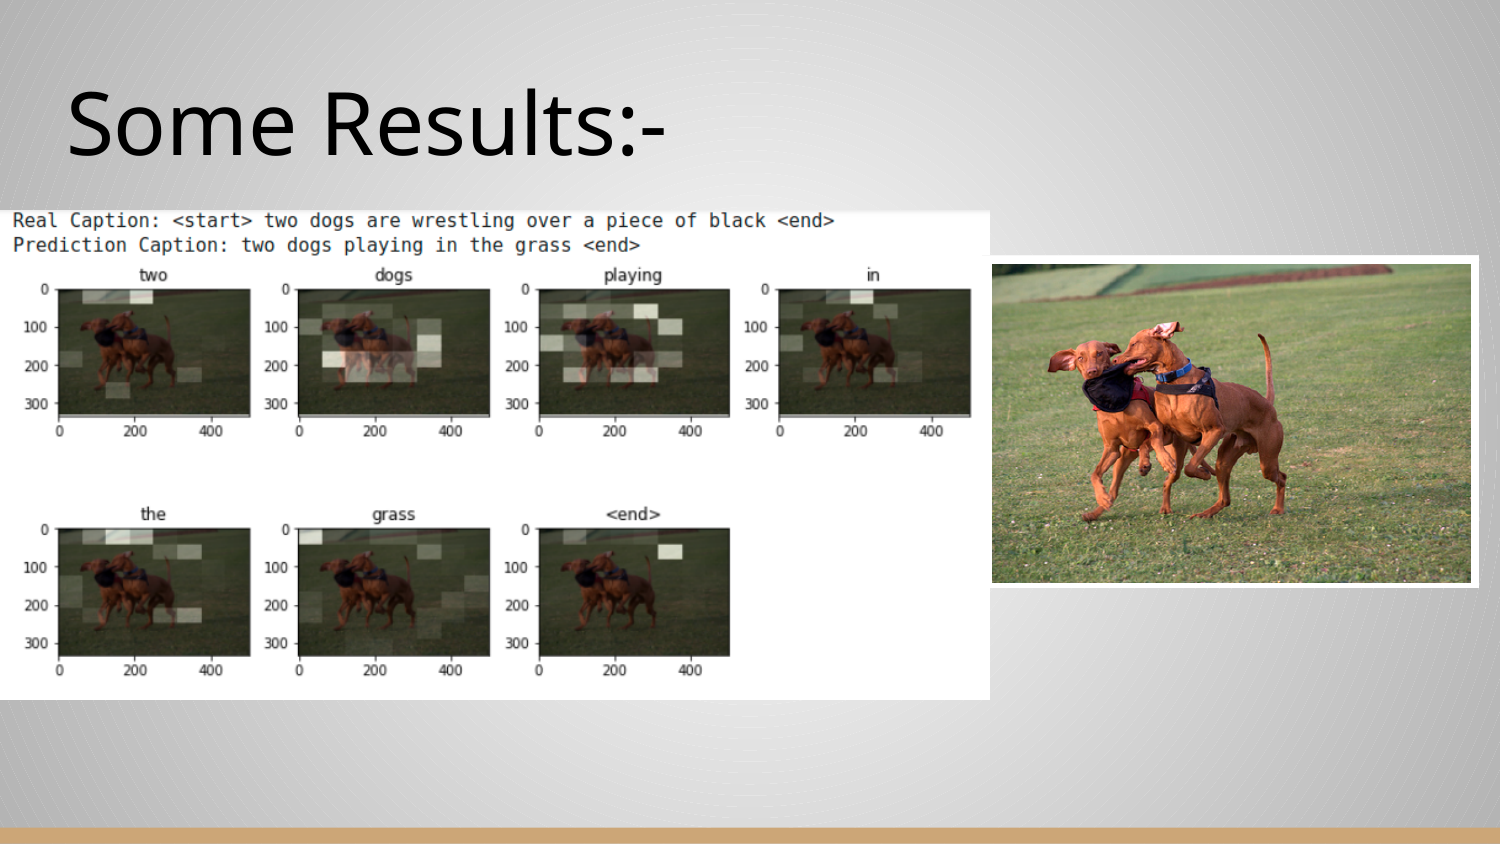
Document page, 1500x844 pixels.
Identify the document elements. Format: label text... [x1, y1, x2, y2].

title Some Results:- [51, 51, 1449, 189]
picture [0, 209, 1479, 700]
